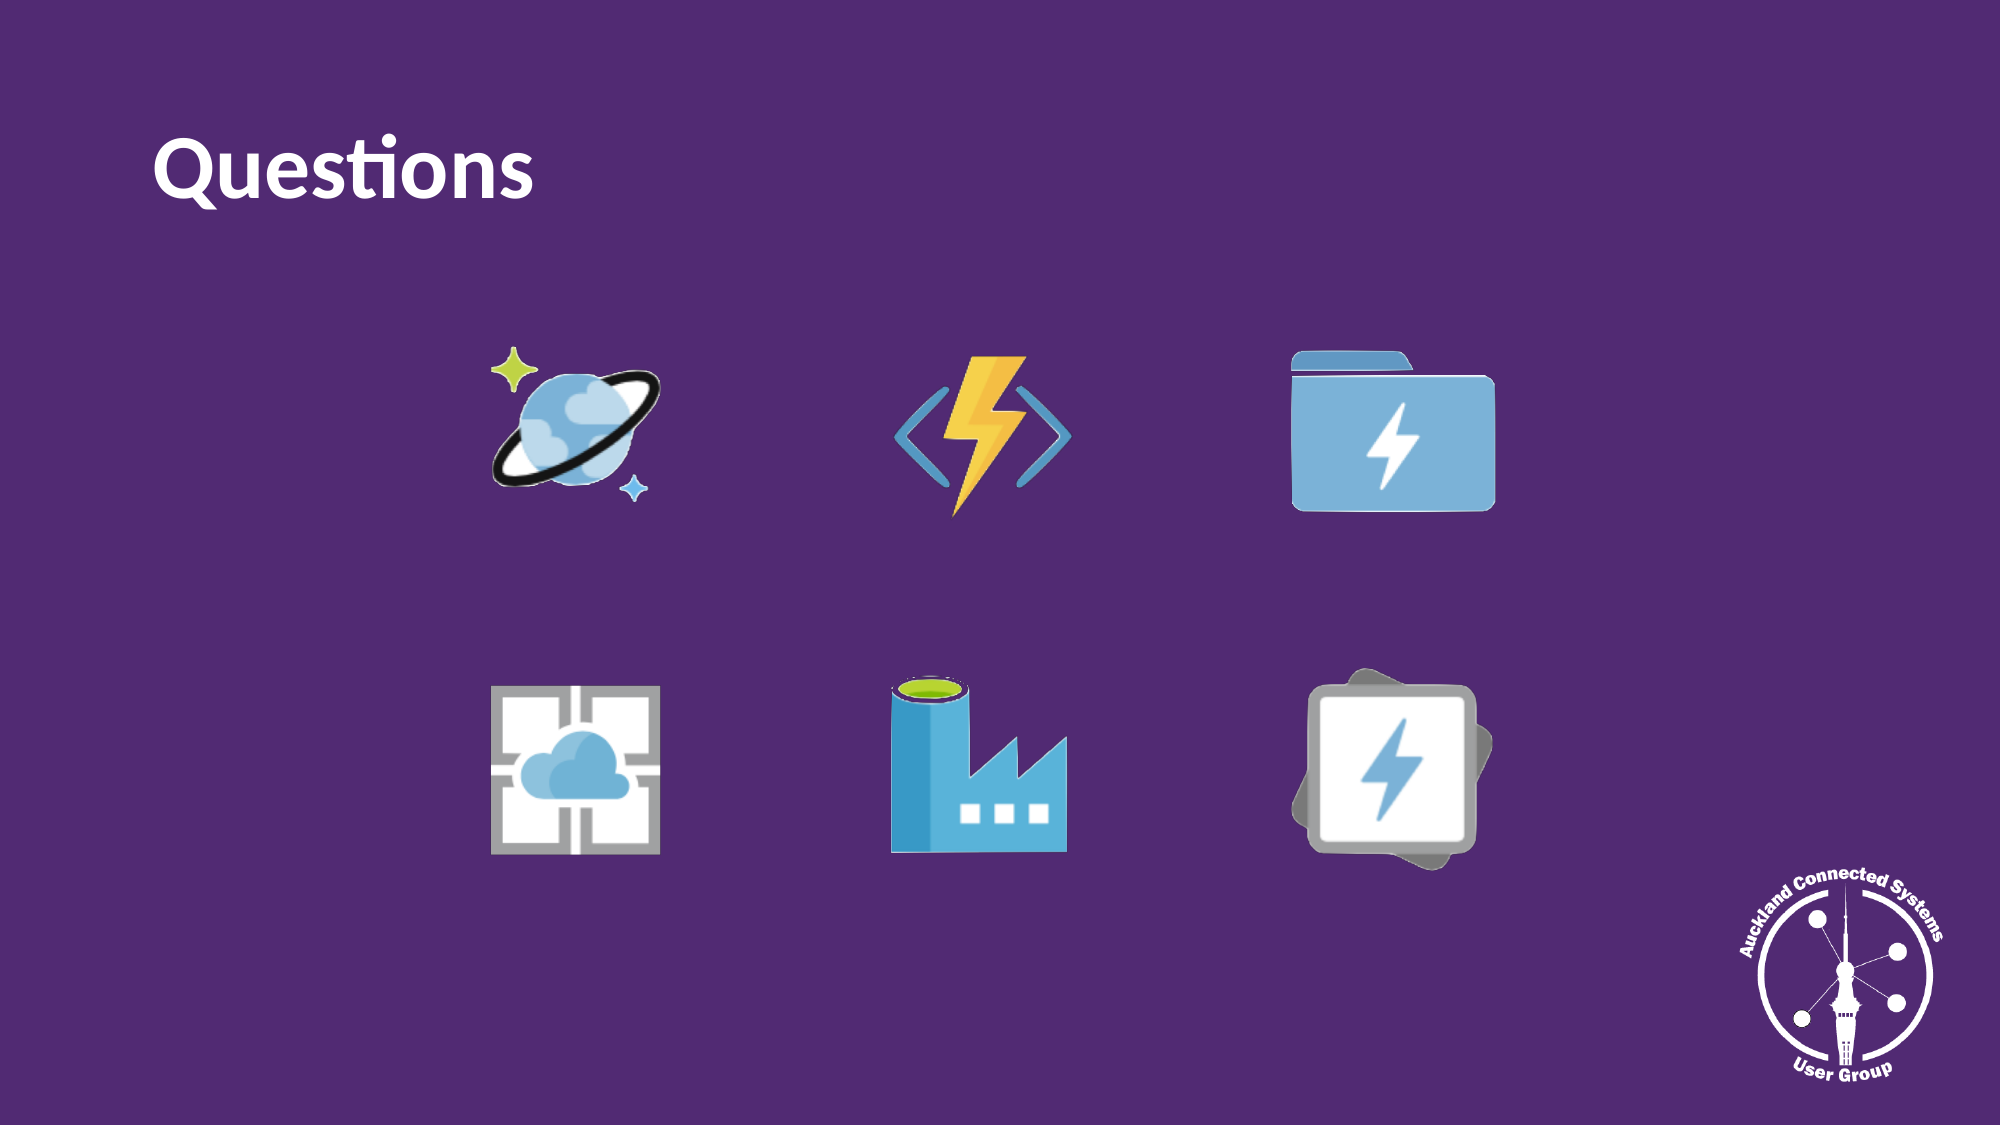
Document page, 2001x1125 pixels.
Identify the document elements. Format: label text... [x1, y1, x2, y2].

picture [874, 341, 1084, 525]
picture [456, 334, 693, 533]
picture [1263, 330, 1523, 537]
title Questions [137, 59, 1863, 278]
picture [868, 665, 1090, 874]
picture [479, 675, 670, 864]
picture [1265, 653, 1522, 886]
picture [1735, 859, 1952, 1096]
